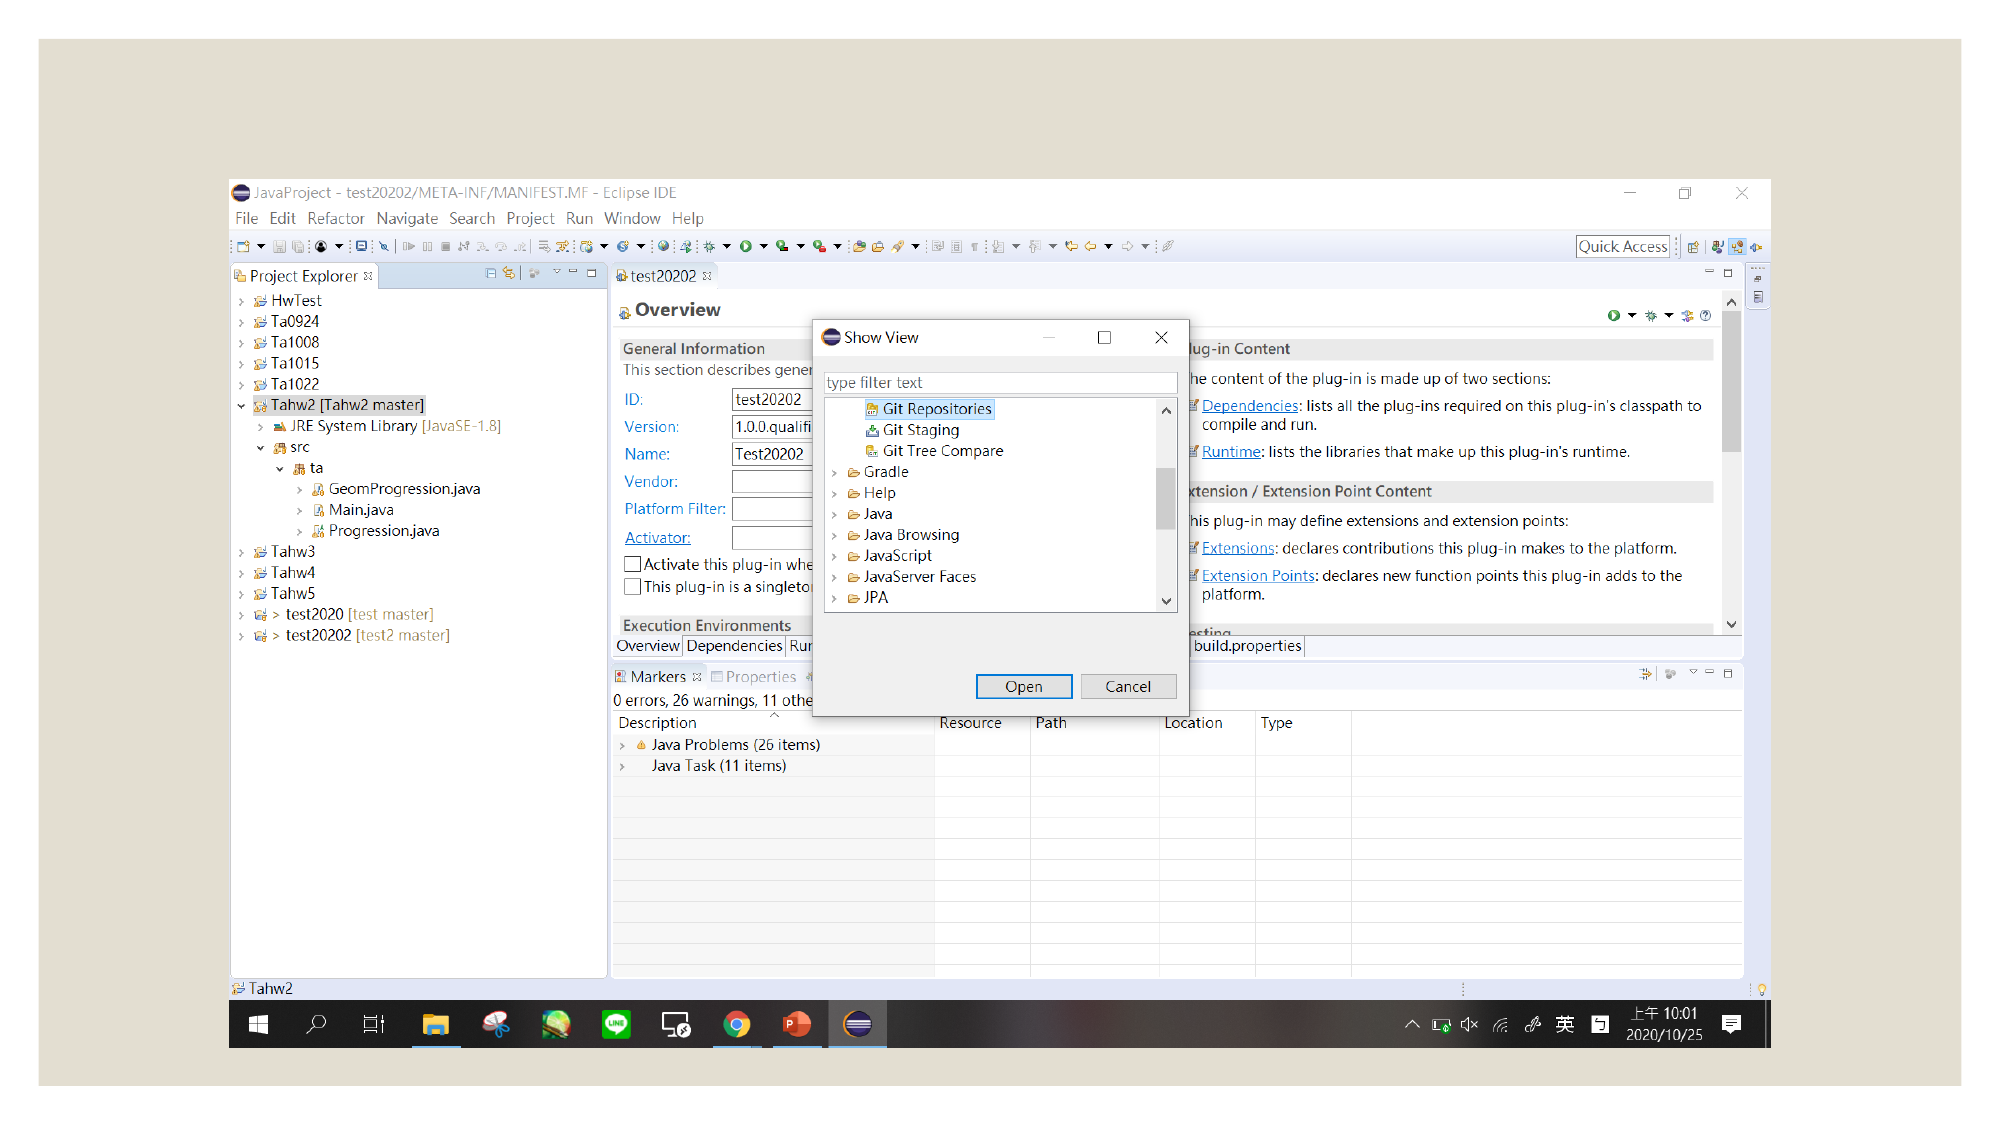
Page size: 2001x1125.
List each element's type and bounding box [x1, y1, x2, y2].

picture [229, 179, 1771, 1048]
